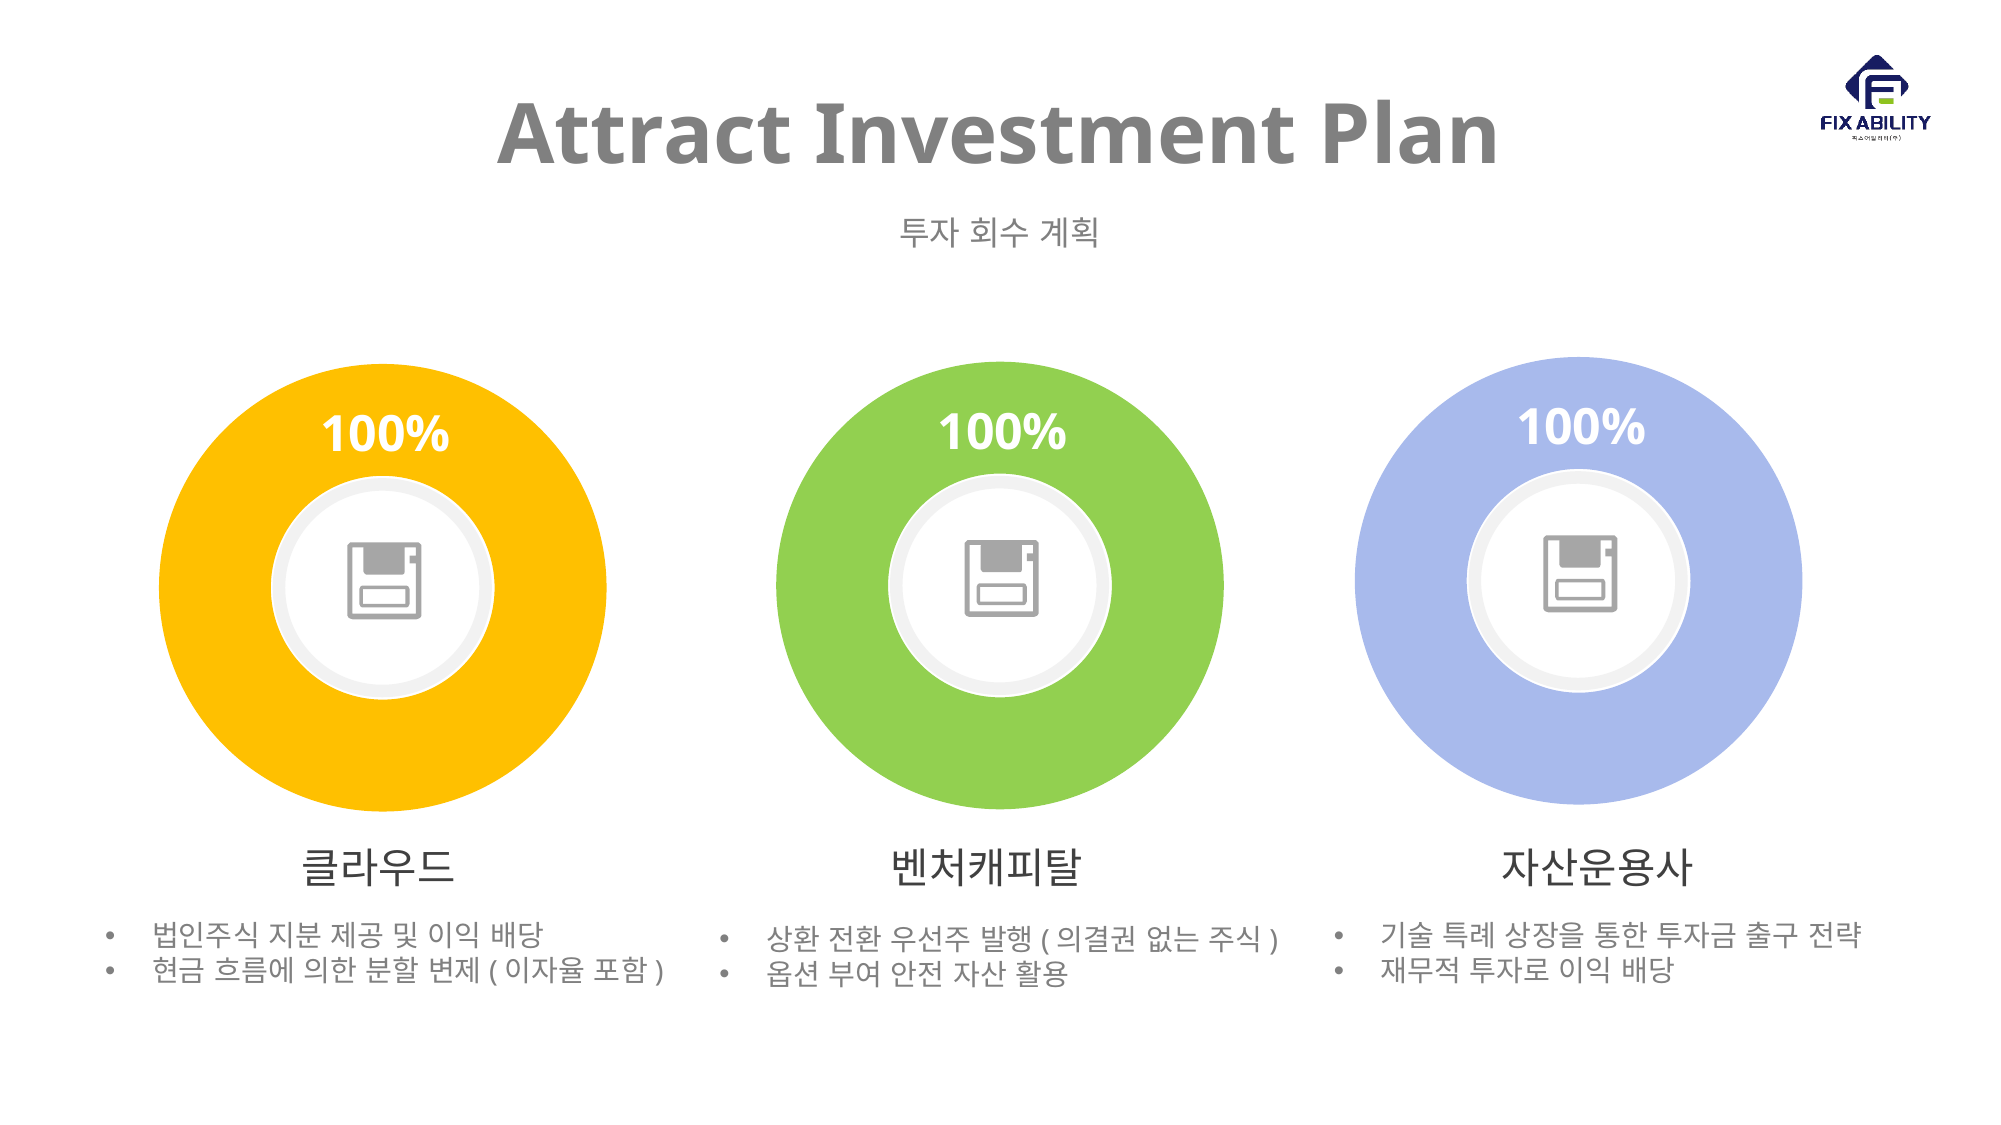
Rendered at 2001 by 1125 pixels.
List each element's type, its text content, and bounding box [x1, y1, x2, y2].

list 투자 회수 계획 [132, 204, 1868, 268]
picture [1821, 54, 1931, 141]
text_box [158, 363, 607, 812]
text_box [1318, 833, 1926, 997]
title Attract Investment Plan [132, 54, 1868, 204]
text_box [775, 361, 1225, 810]
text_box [704, 833, 1308, 1000]
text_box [1354, 356, 1803, 805]
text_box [90, 833, 687, 997]
